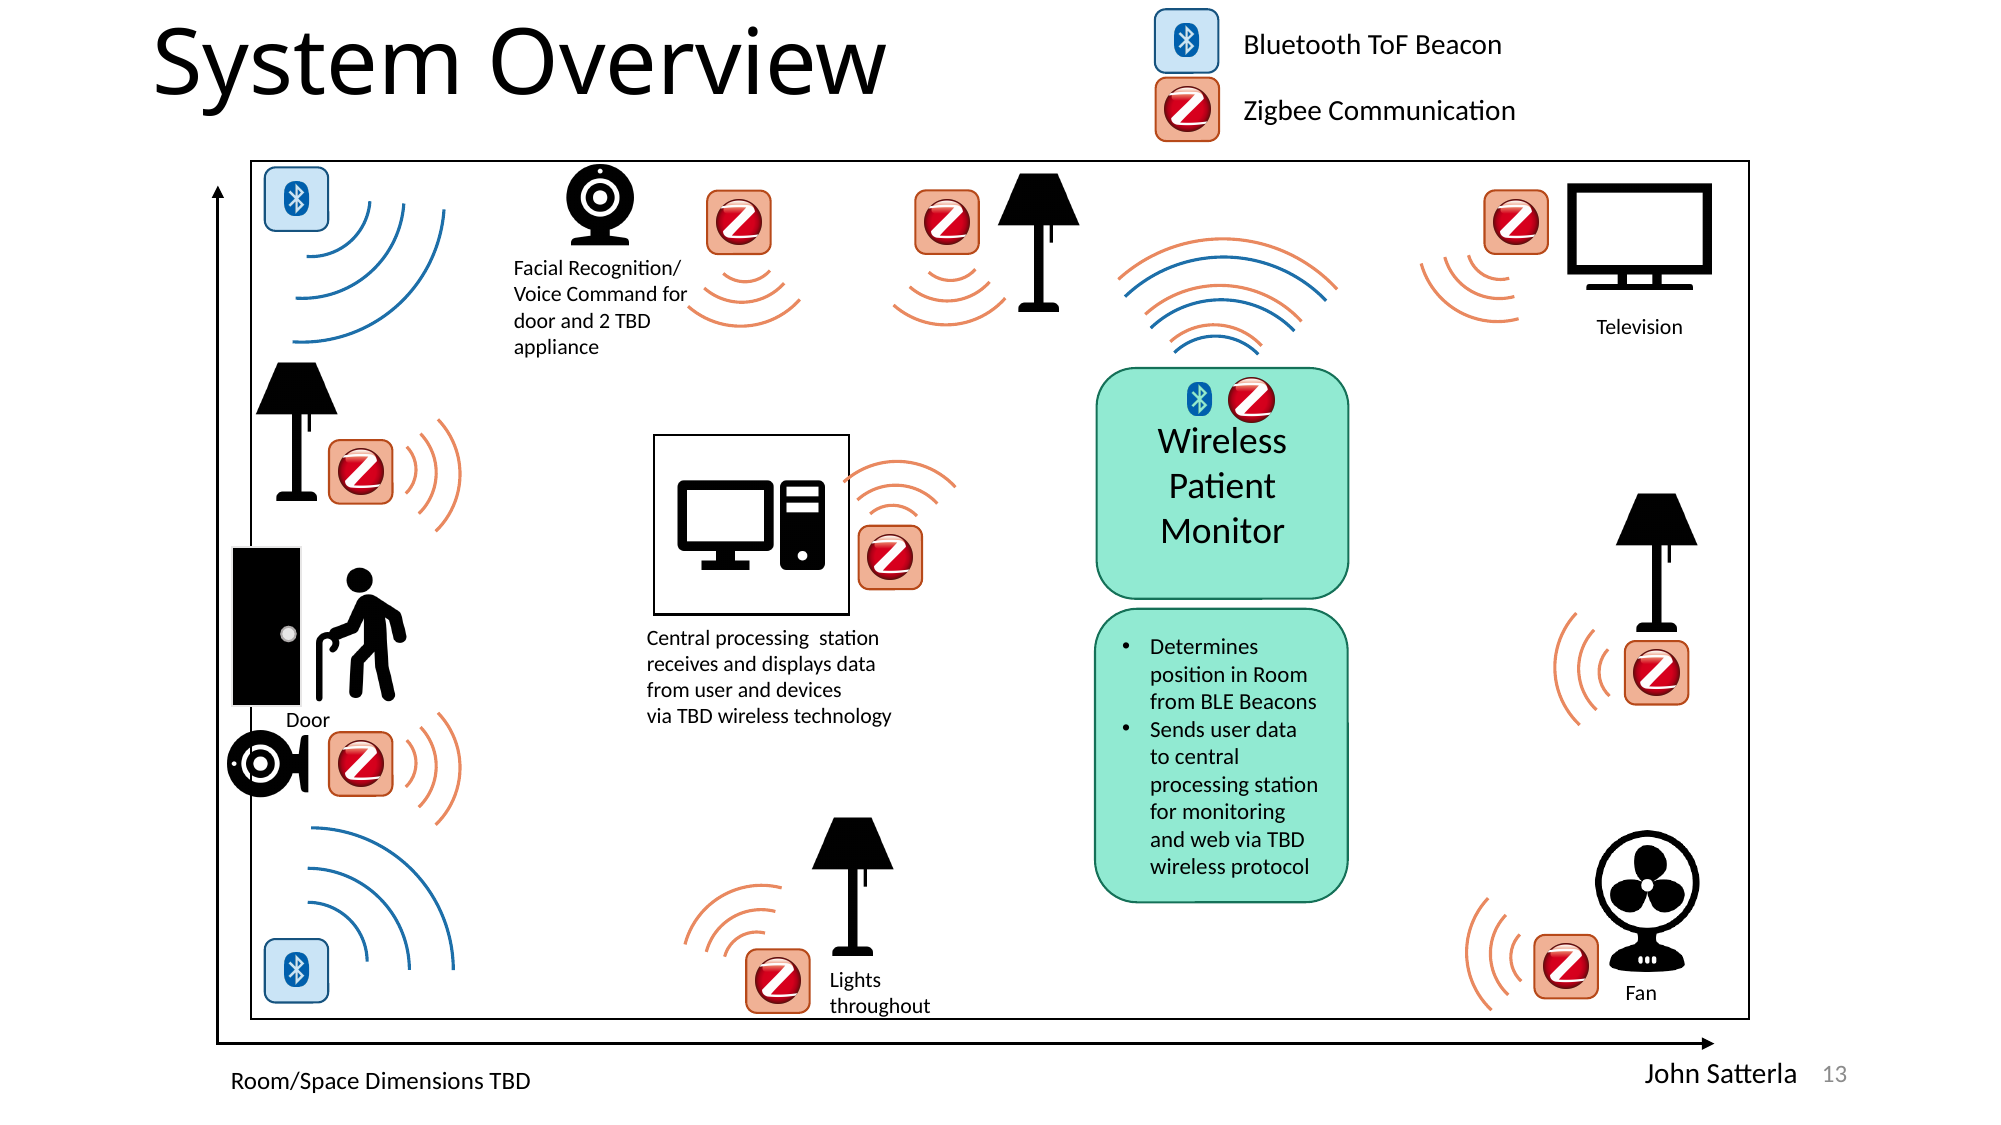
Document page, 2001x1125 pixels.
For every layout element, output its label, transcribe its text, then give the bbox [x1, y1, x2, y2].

picture [1576, 830, 1718, 972]
picture [1025, 167, 1114, 318]
text_box Room/Space Dimensions TBD [454, 1056, 570, 1102]
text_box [661, 167, 820, 327]
text_box Zigbee Communication [1228, 84, 1679, 134]
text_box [682, 885, 841, 1044]
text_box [1067, 238, 1378, 549]
text_box Facial Recognition/ Voice Command for door and 2 TBD appliance [498, 246, 719, 366]
text_box Bluetooth ToF Beacon [1229, 17, 1679, 68]
picture [221, 356, 372, 507]
text_box Lights throughout [841, 958, 999, 1026]
picture [674, 448, 828, 602]
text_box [866, 166, 1025, 325]
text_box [1418, 163, 1577, 322]
text_box Central processing station receives and displays data from user and devices via TBD wireless technology [632, 616, 908, 736]
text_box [1466, 873, 1625, 1032]
text_box Fan [1625, 971, 1733, 1013]
text_box Determines position in Room from BLE Beacons Sends user data to central processing station for monitoring and web via TBD wireless protocol [1093, 607, 1349, 904]
text_box [250, 160, 1750, 1020]
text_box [1155, 77, 1220, 142]
slide_number 13 [1412, 1042, 1863, 1103]
picture [210, 558, 440, 821]
text_box [231, 546, 302, 706]
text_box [159, 57, 445, 343]
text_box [168, 827, 454, 1113]
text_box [301, 394, 461, 554]
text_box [817, 461, 977, 620]
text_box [1144, 9, 1229, 73]
picture [1581, 487, 1732, 638]
text_box John Satterla [1617, 1047, 1826, 1098]
picture [1564, 161, 1715, 312]
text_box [1554, 587, 1714, 747]
picture [777, 811, 928, 962]
picture [542, 147, 658, 262]
text_box Door [271, 698, 281, 706]
title System Overview [137, 0, 1863, 174]
text_box Television [1581, 312, 1704, 346]
text_box Wireless Patient Monitor [1095, 549, 1350, 600]
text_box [301, 688, 461, 847]
